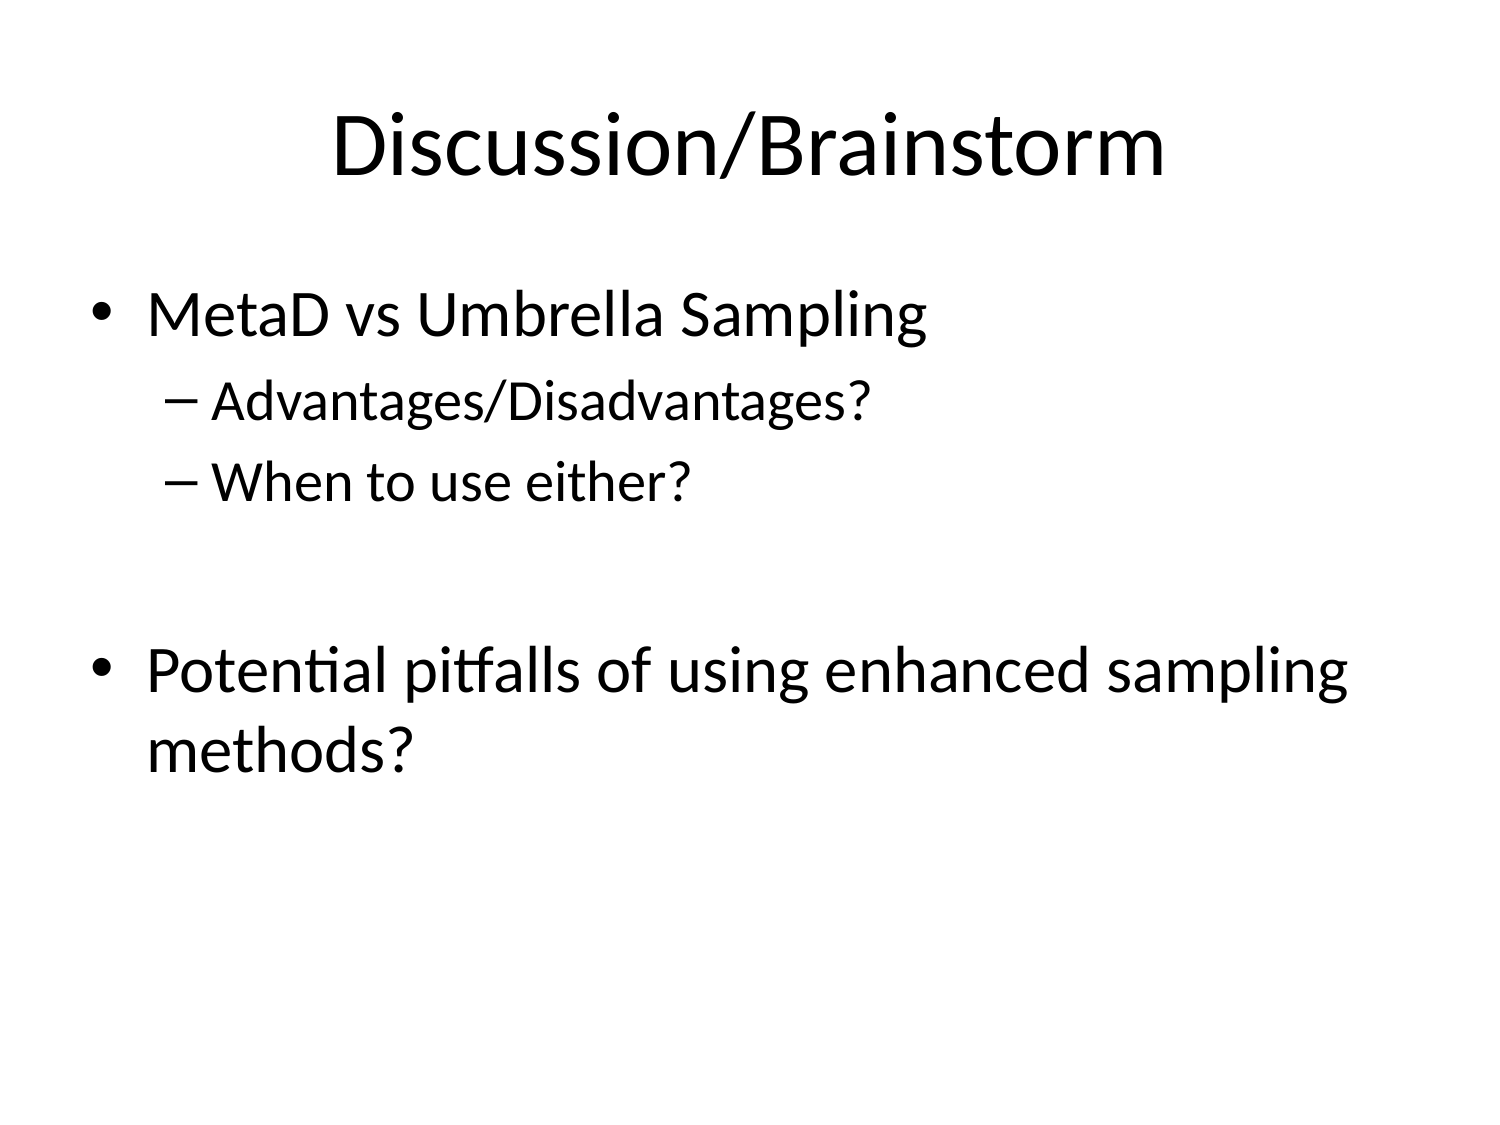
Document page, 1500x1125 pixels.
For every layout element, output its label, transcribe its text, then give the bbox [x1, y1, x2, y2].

title Discussion/Brainstorm [75, 45, 1425, 233]
list MetaD vs Umbrella Sampling Advantages/Disadvantages? When to use either? Potential pitfalls of using enhanced sampling methods? [75, 262, 1425, 1005]
